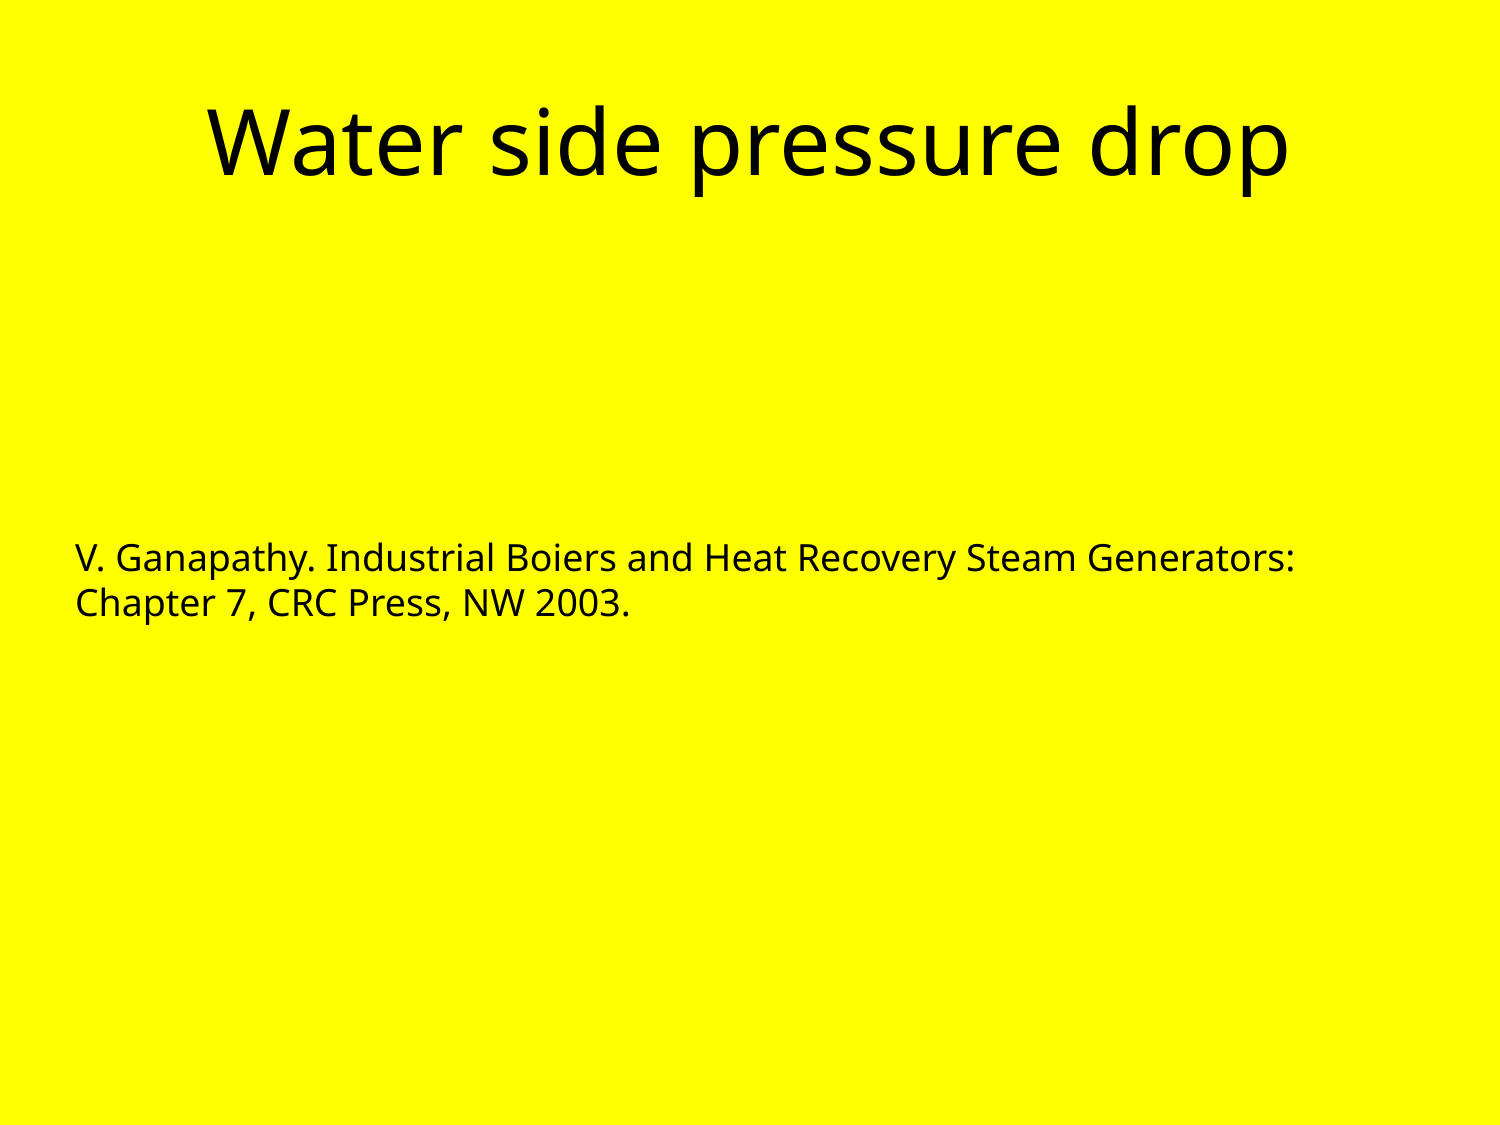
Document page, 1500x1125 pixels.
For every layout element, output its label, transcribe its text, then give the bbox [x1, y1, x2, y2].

text_box V. Ganapathy. Industrial Boiers and Heat Recovery Steam Generators: Chapter 7, CRC Press, NW 2003. [60, 527, 1321, 677]
title Water side pressure drop [75, 45, 1425, 233]
